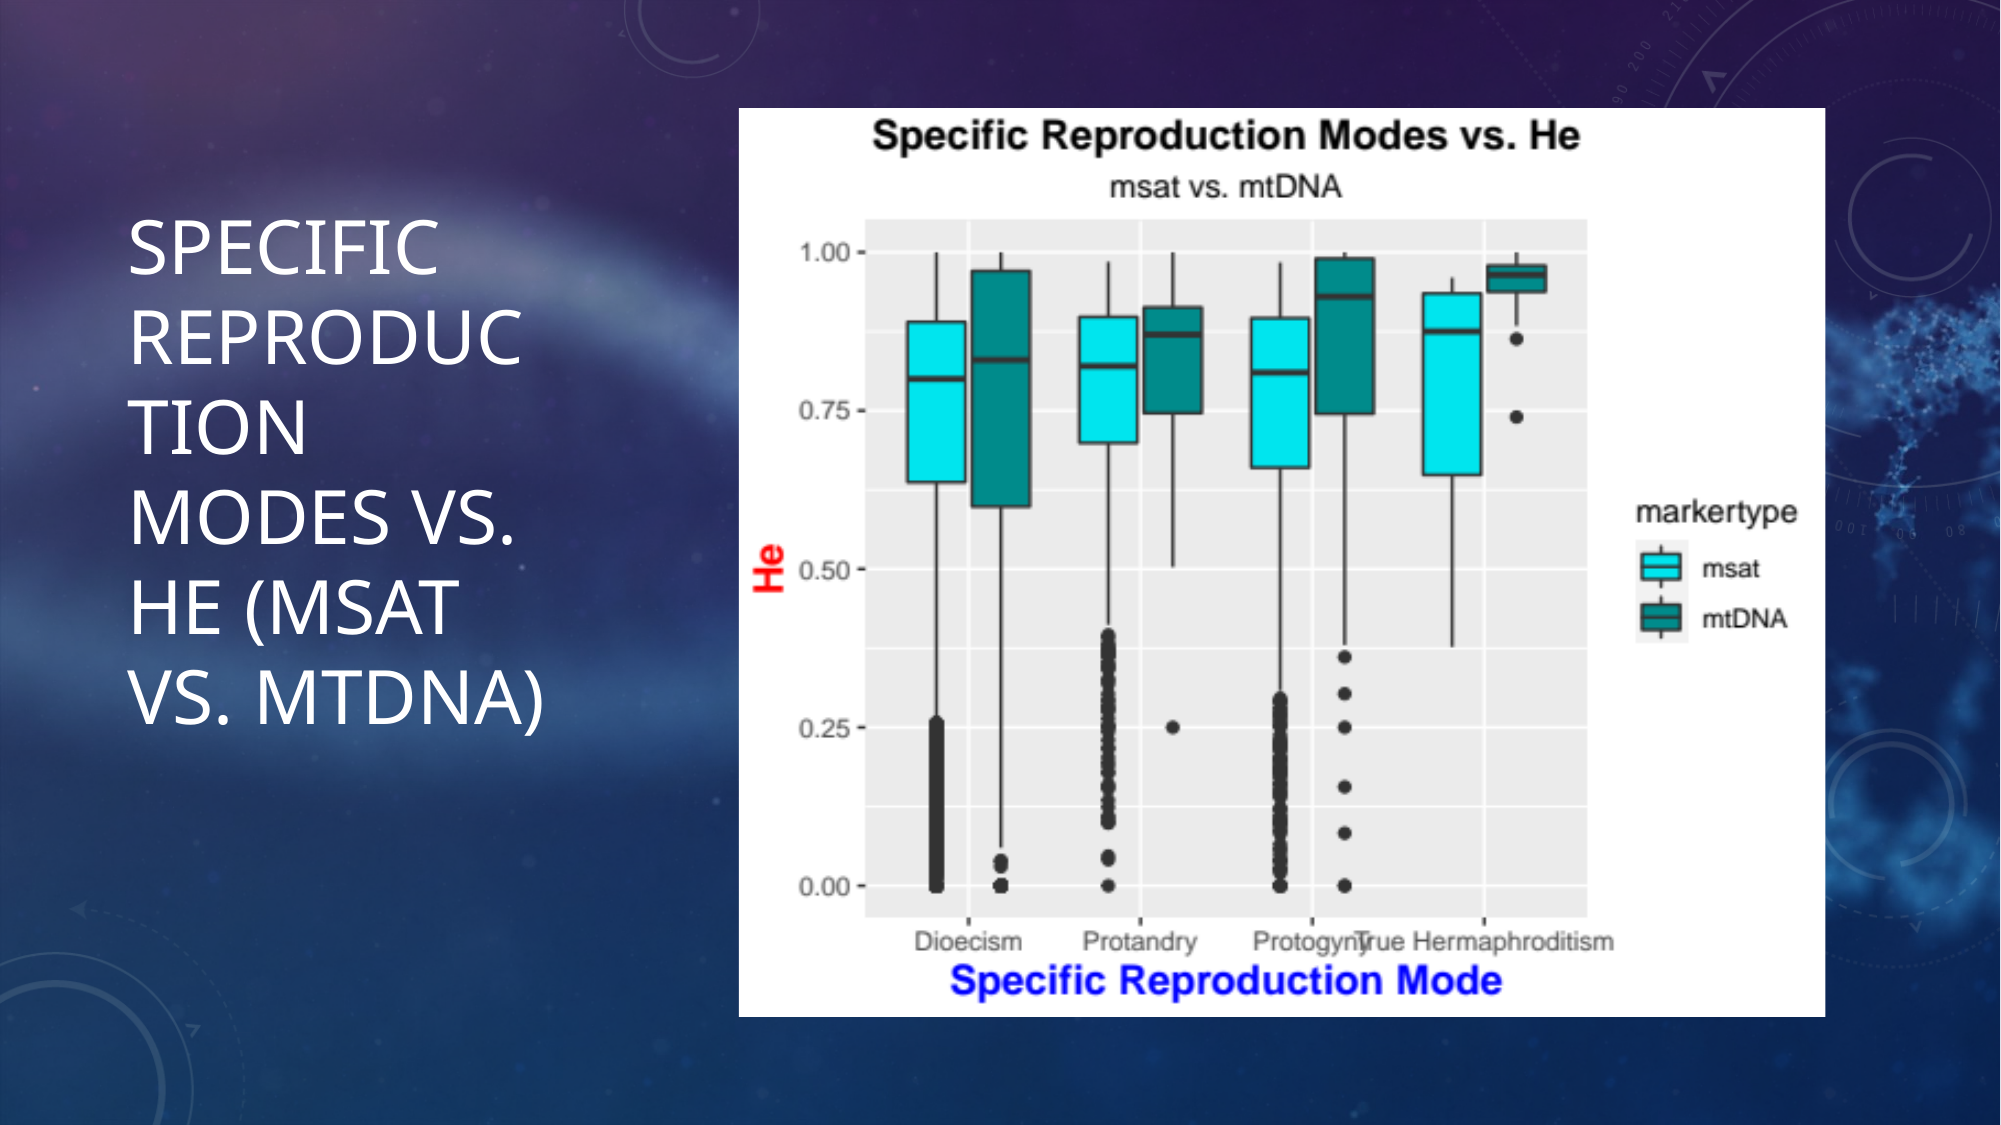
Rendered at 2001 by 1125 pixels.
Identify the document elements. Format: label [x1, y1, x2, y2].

picture [0, 0, 2001, 1125]
list [738, 107, 1826, 1017]
